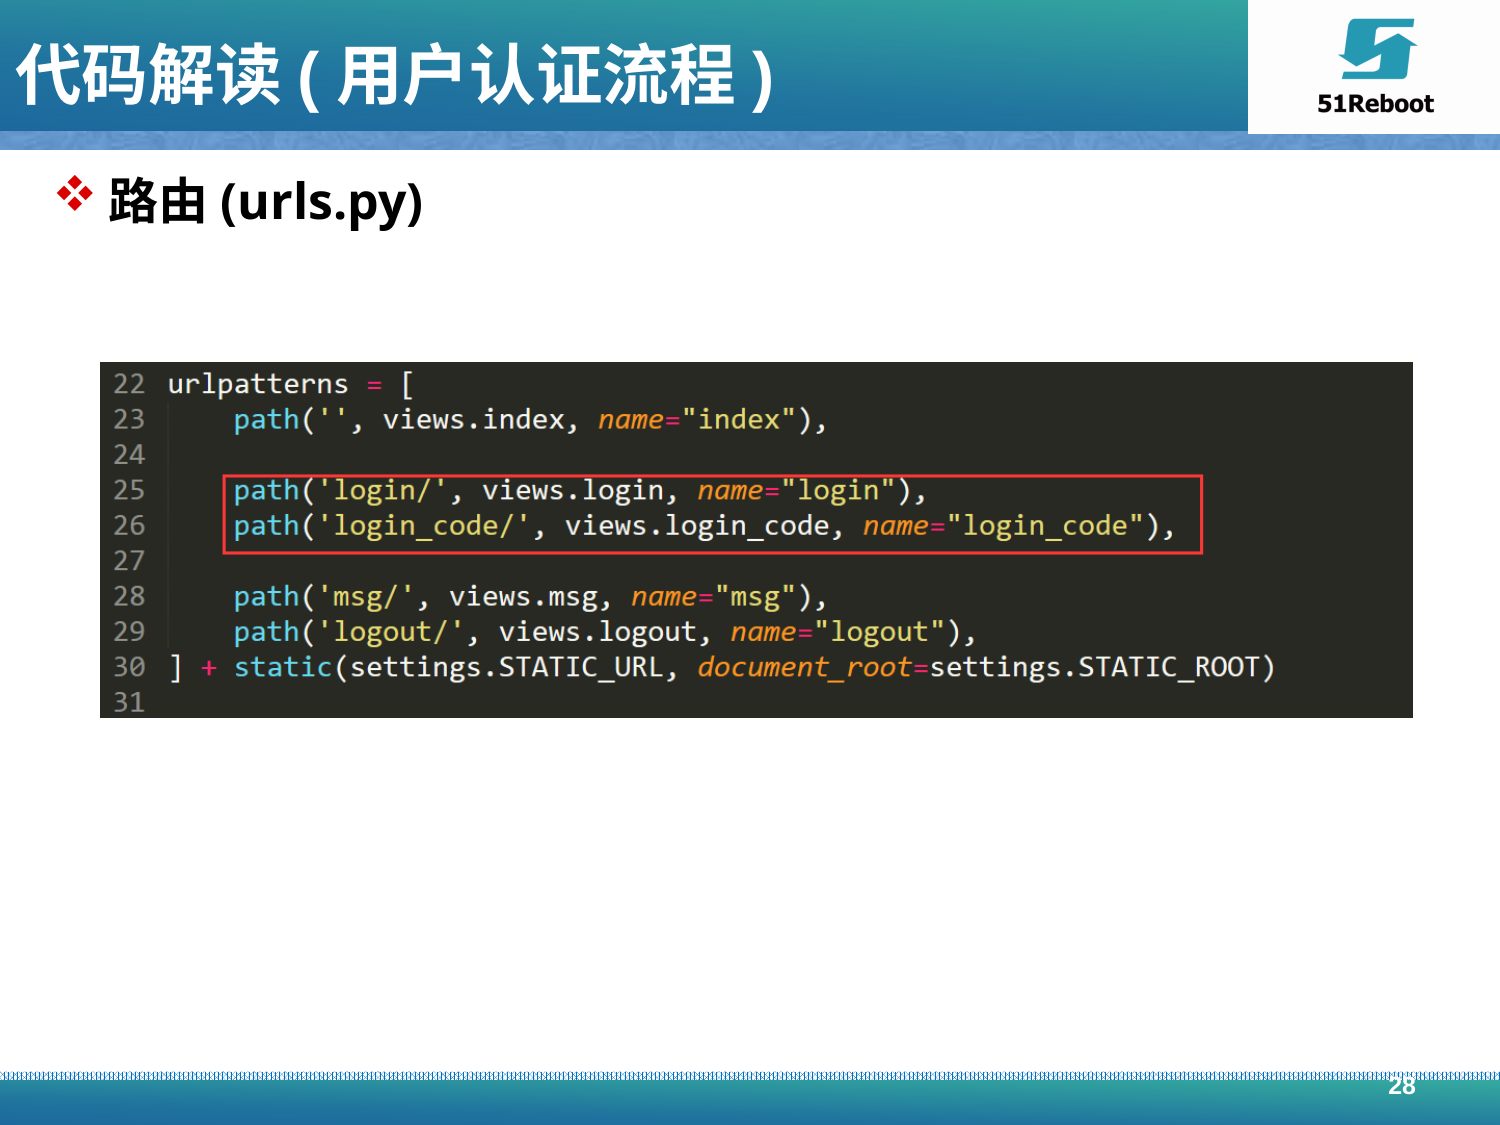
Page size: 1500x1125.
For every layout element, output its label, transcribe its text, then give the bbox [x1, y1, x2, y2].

picture [0, 0, 1500, 150]
title 代码解读(用户认证流程) [0, 24, 1038, 121]
picture [0, 1080, 1500, 1125]
picture [99, 362, 1413, 718]
list 路由(urls.py) [37, 162, 1463, 1051]
